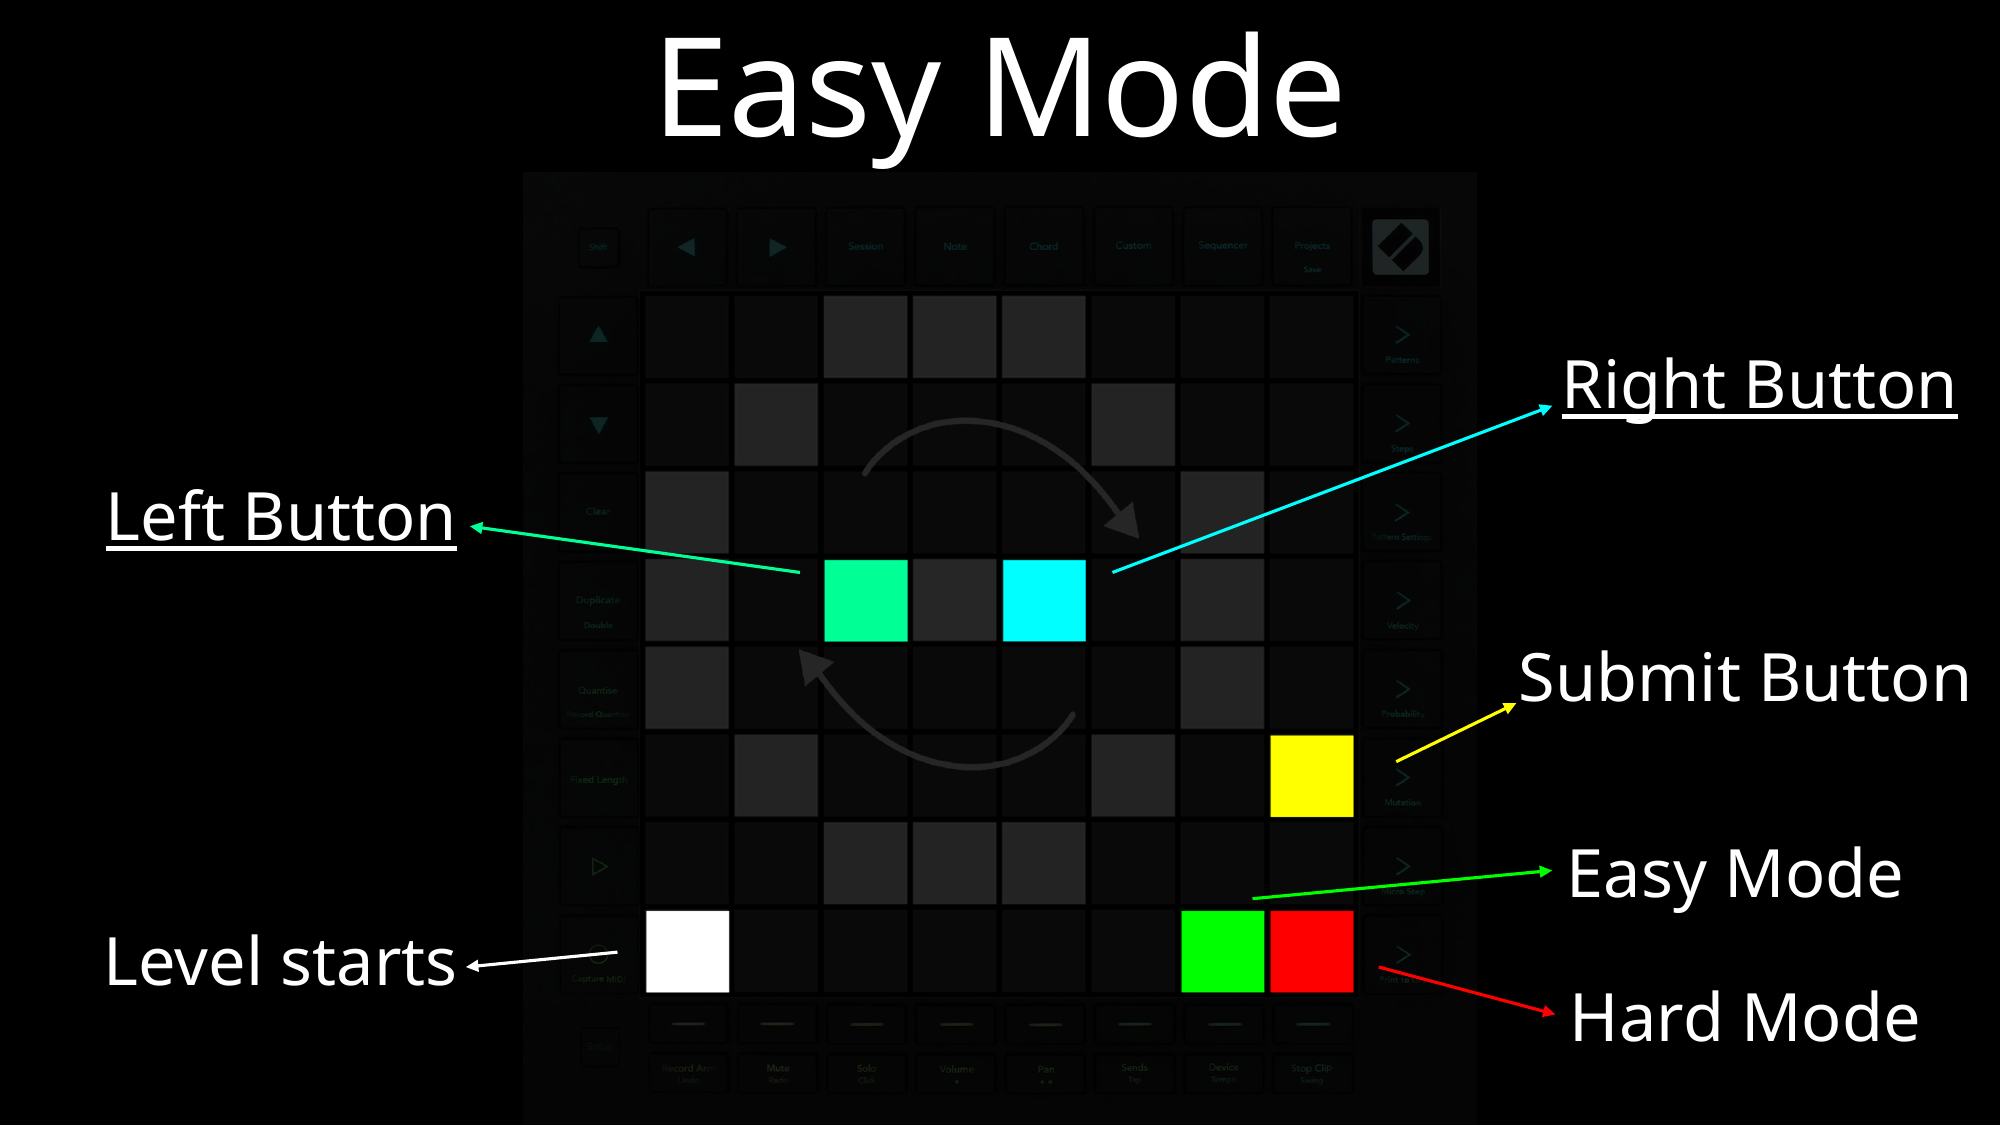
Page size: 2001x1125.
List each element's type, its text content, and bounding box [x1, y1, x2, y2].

text_box Right Button [1546, 334, 1974, 430]
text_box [1395, 702, 1517, 763]
text_box Level starts [88, 911, 473, 1007]
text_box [469, 525, 801, 573]
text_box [1111, 405, 1553, 573]
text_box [1378, 966, 1575, 1016]
text_box Easy Mode [637, 0, 1363, 171]
picture [523, 172, 1477, 1125]
text_box Hard Mode [1555, 967, 1937, 1062]
text_box Easy Mode [1552, 823, 1920, 918]
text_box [465, 951, 618, 968]
text_box Left Button [91, 466, 473, 562]
text_box Submit Button [1503, 626, 1988, 722]
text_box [1251, 870, 1575, 900]
